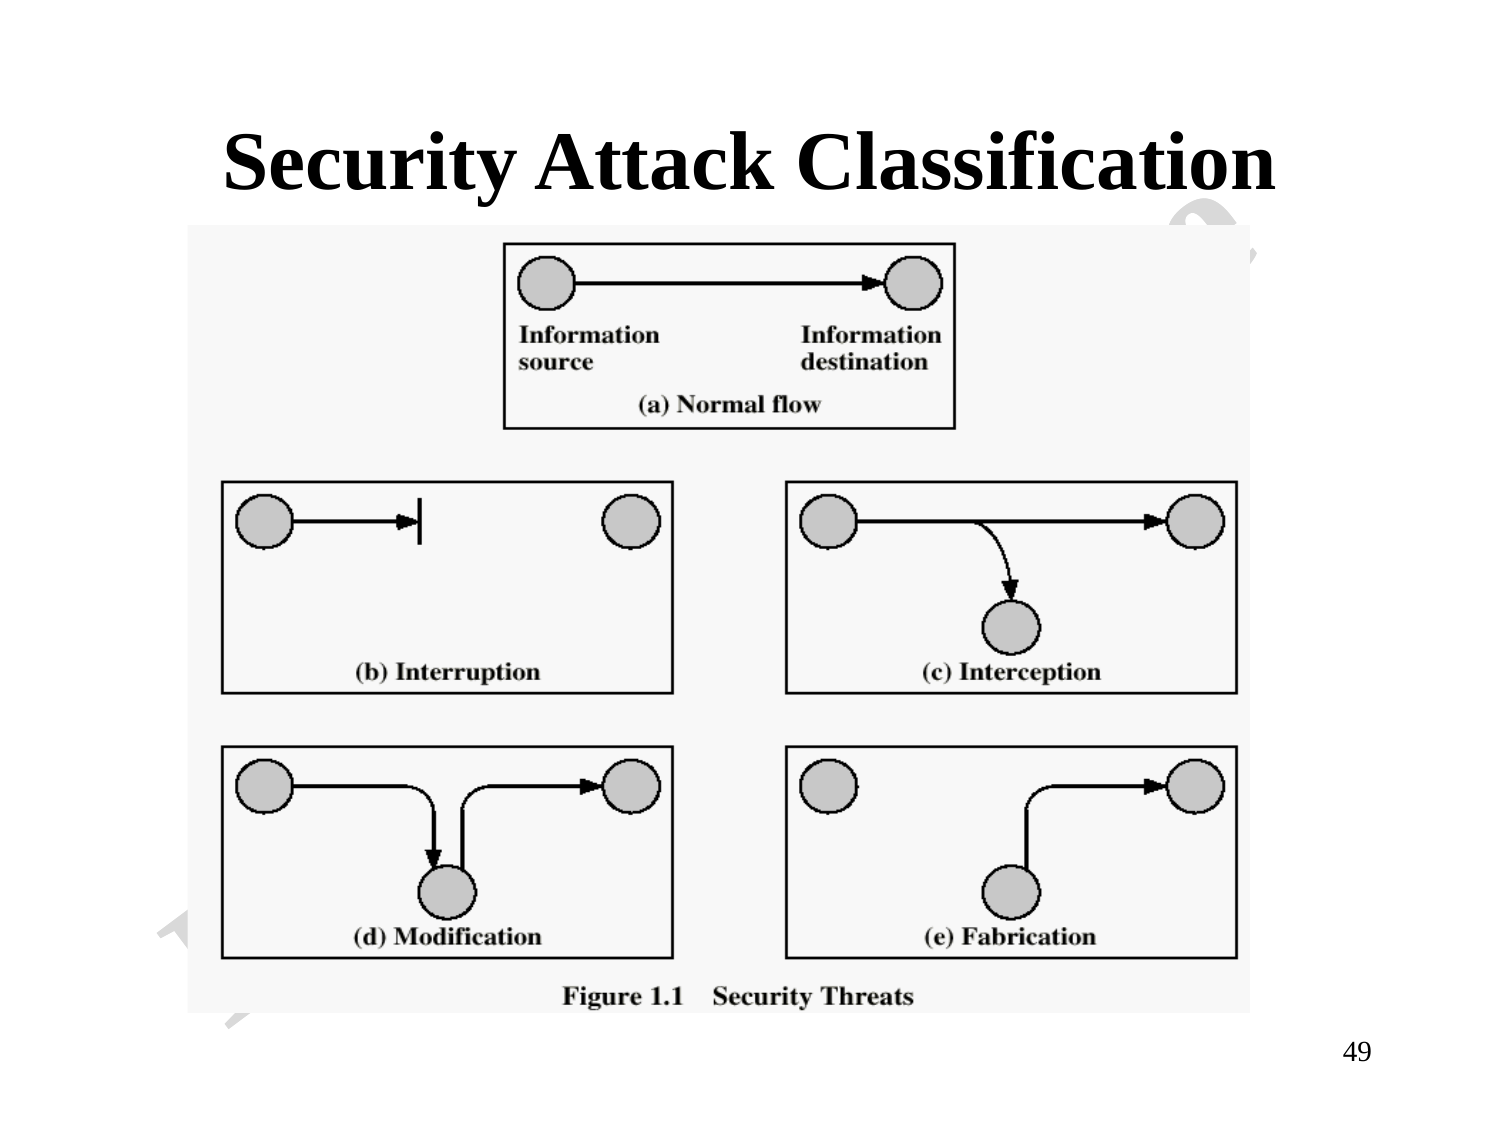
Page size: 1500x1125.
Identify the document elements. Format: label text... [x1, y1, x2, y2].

title Security Attack Classification [112, 62, 1388, 250]
picture [187, 224, 1251, 1013]
slide_number 49 [1074, 1024, 1388, 1101]
